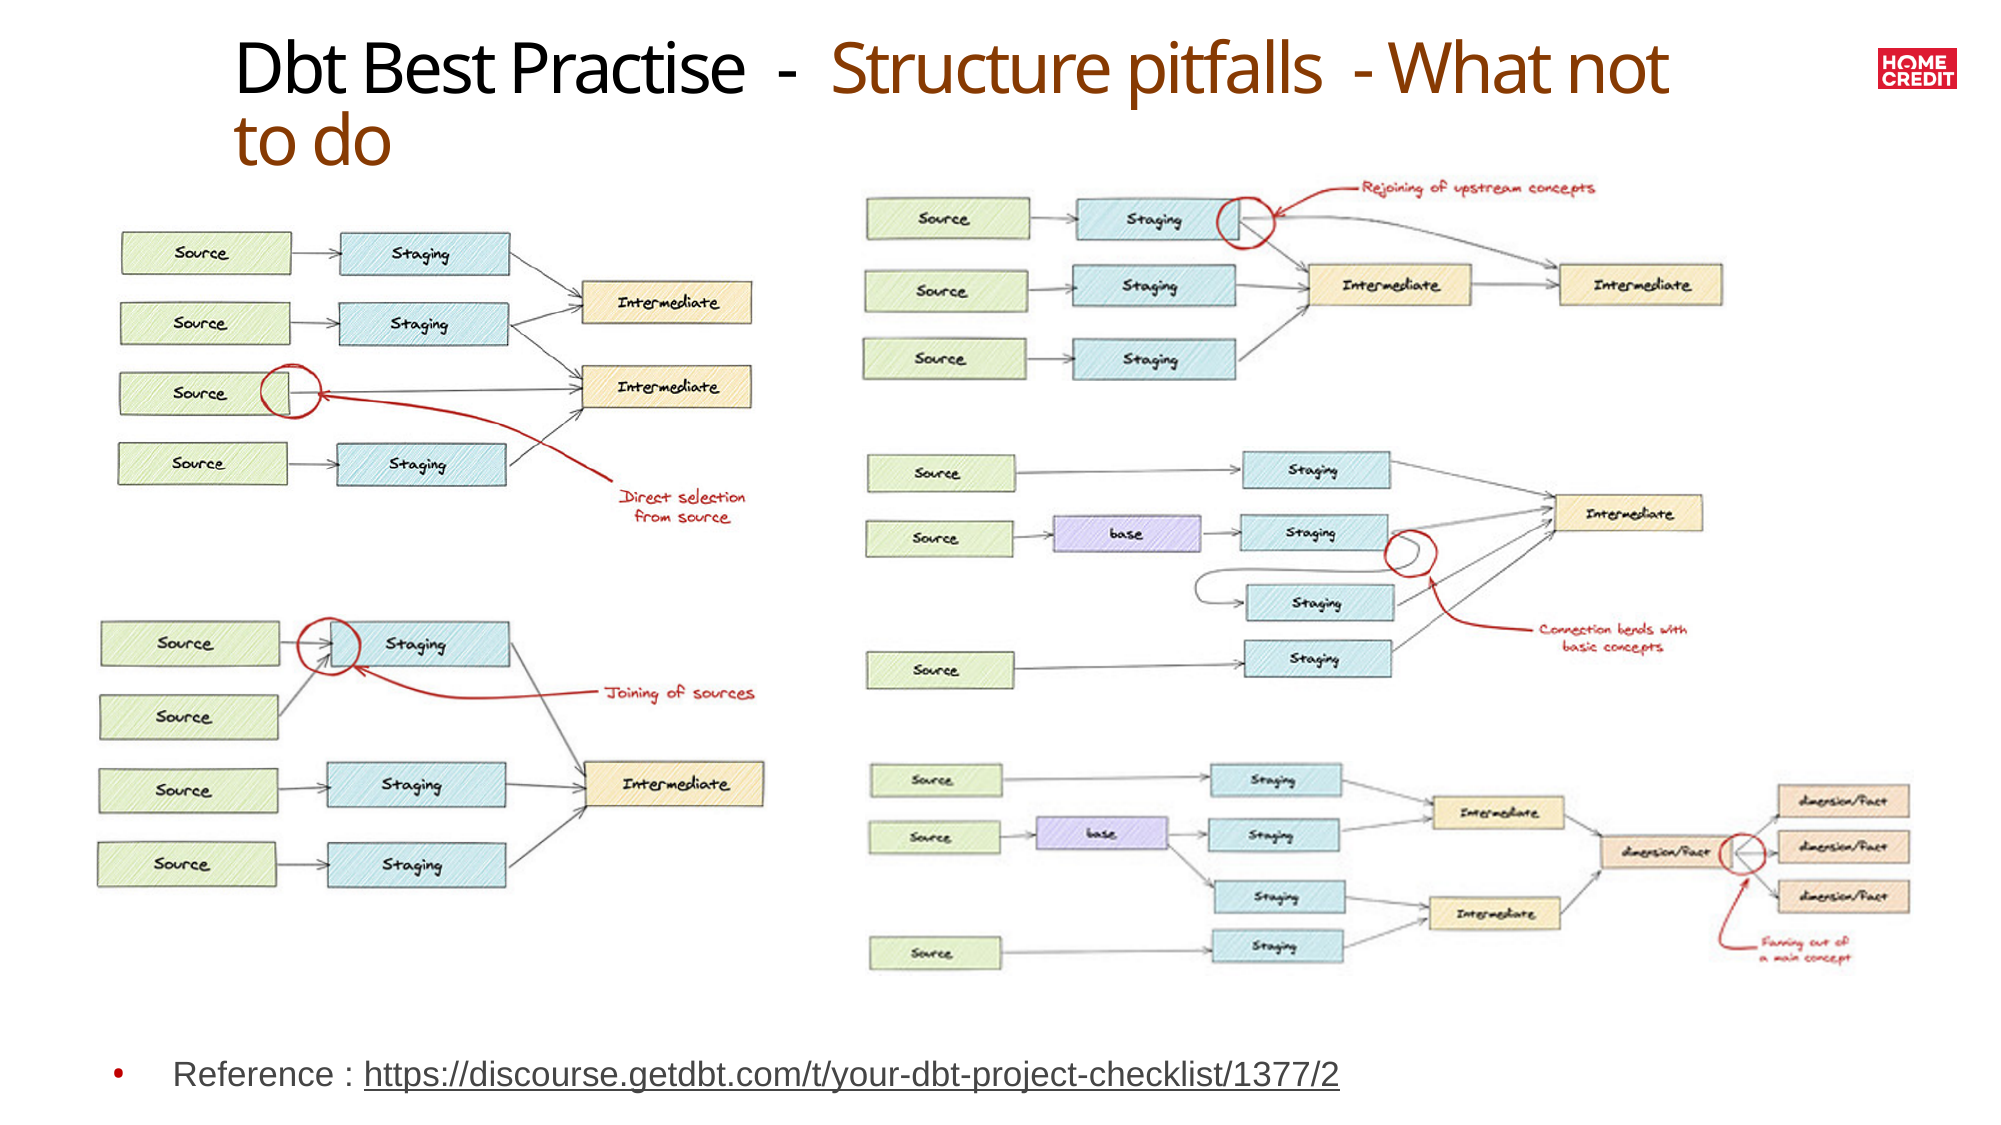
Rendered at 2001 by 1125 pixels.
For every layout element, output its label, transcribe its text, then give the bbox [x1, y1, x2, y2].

list Reference : https://discourse.getdbt.com/t/your-dbt-project-checklist/1377/2 [96, 1036, 1368, 1110]
picture [107, 223, 760, 535]
picture [854, 446, 1719, 696]
picture [96, 614, 774, 898]
picture [1878, 48, 1958, 90]
picture [859, 164, 1728, 381]
picture [859, 760, 1915, 977]
title Dbt Best Practise - Structure pitfalls - What not to do [196, 63, 1724, 153]
